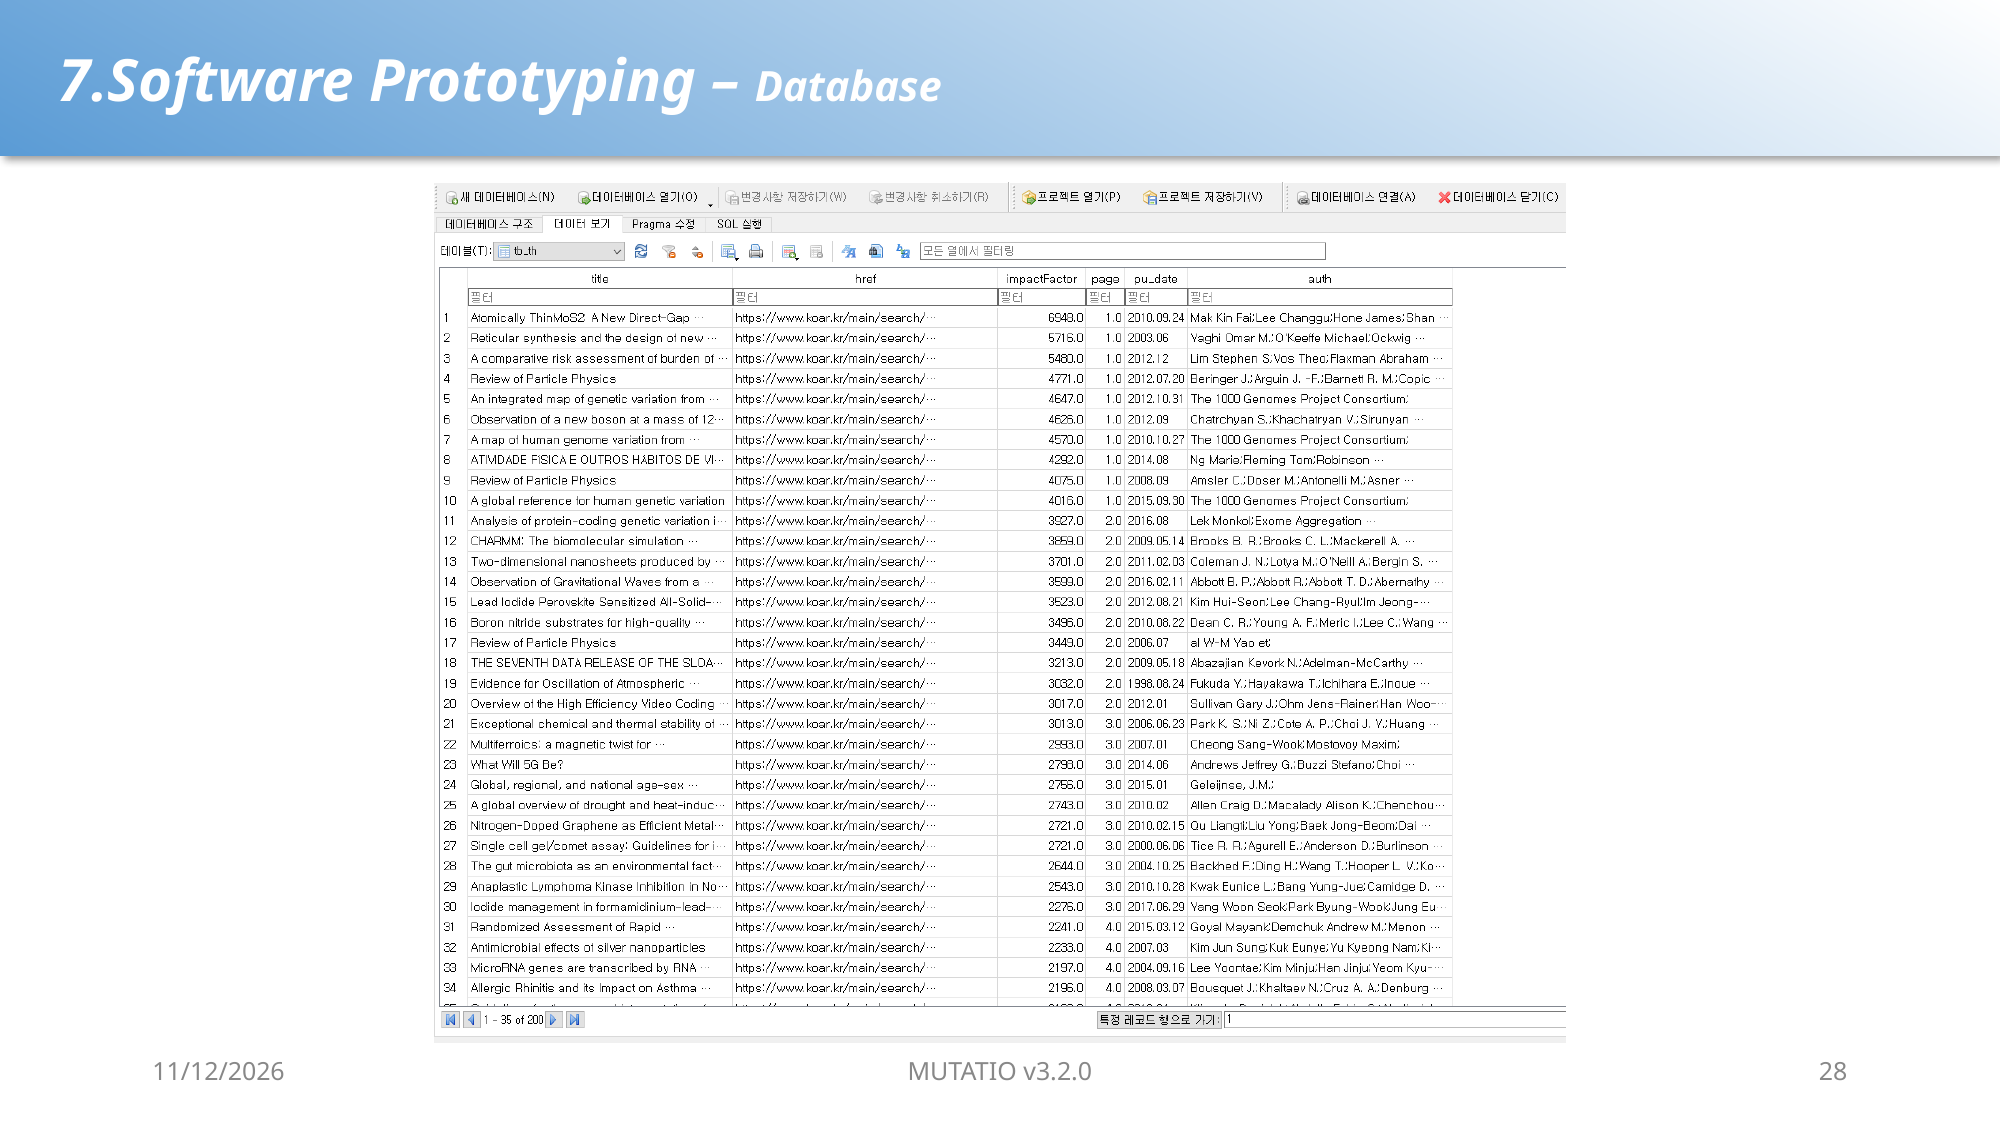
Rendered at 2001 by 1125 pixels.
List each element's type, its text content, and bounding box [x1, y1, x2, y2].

picture [433, 181, 1566, 1043]
footer MUTATIO v3.2.0 [662, 1051, 1338, 1103]
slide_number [137, 1042, 588, 1103]
slide_number 28 [1412, 1042, 1863, 1103]
text_box 7.Software Prototyping – Database [0, 0, 2000, 156]
